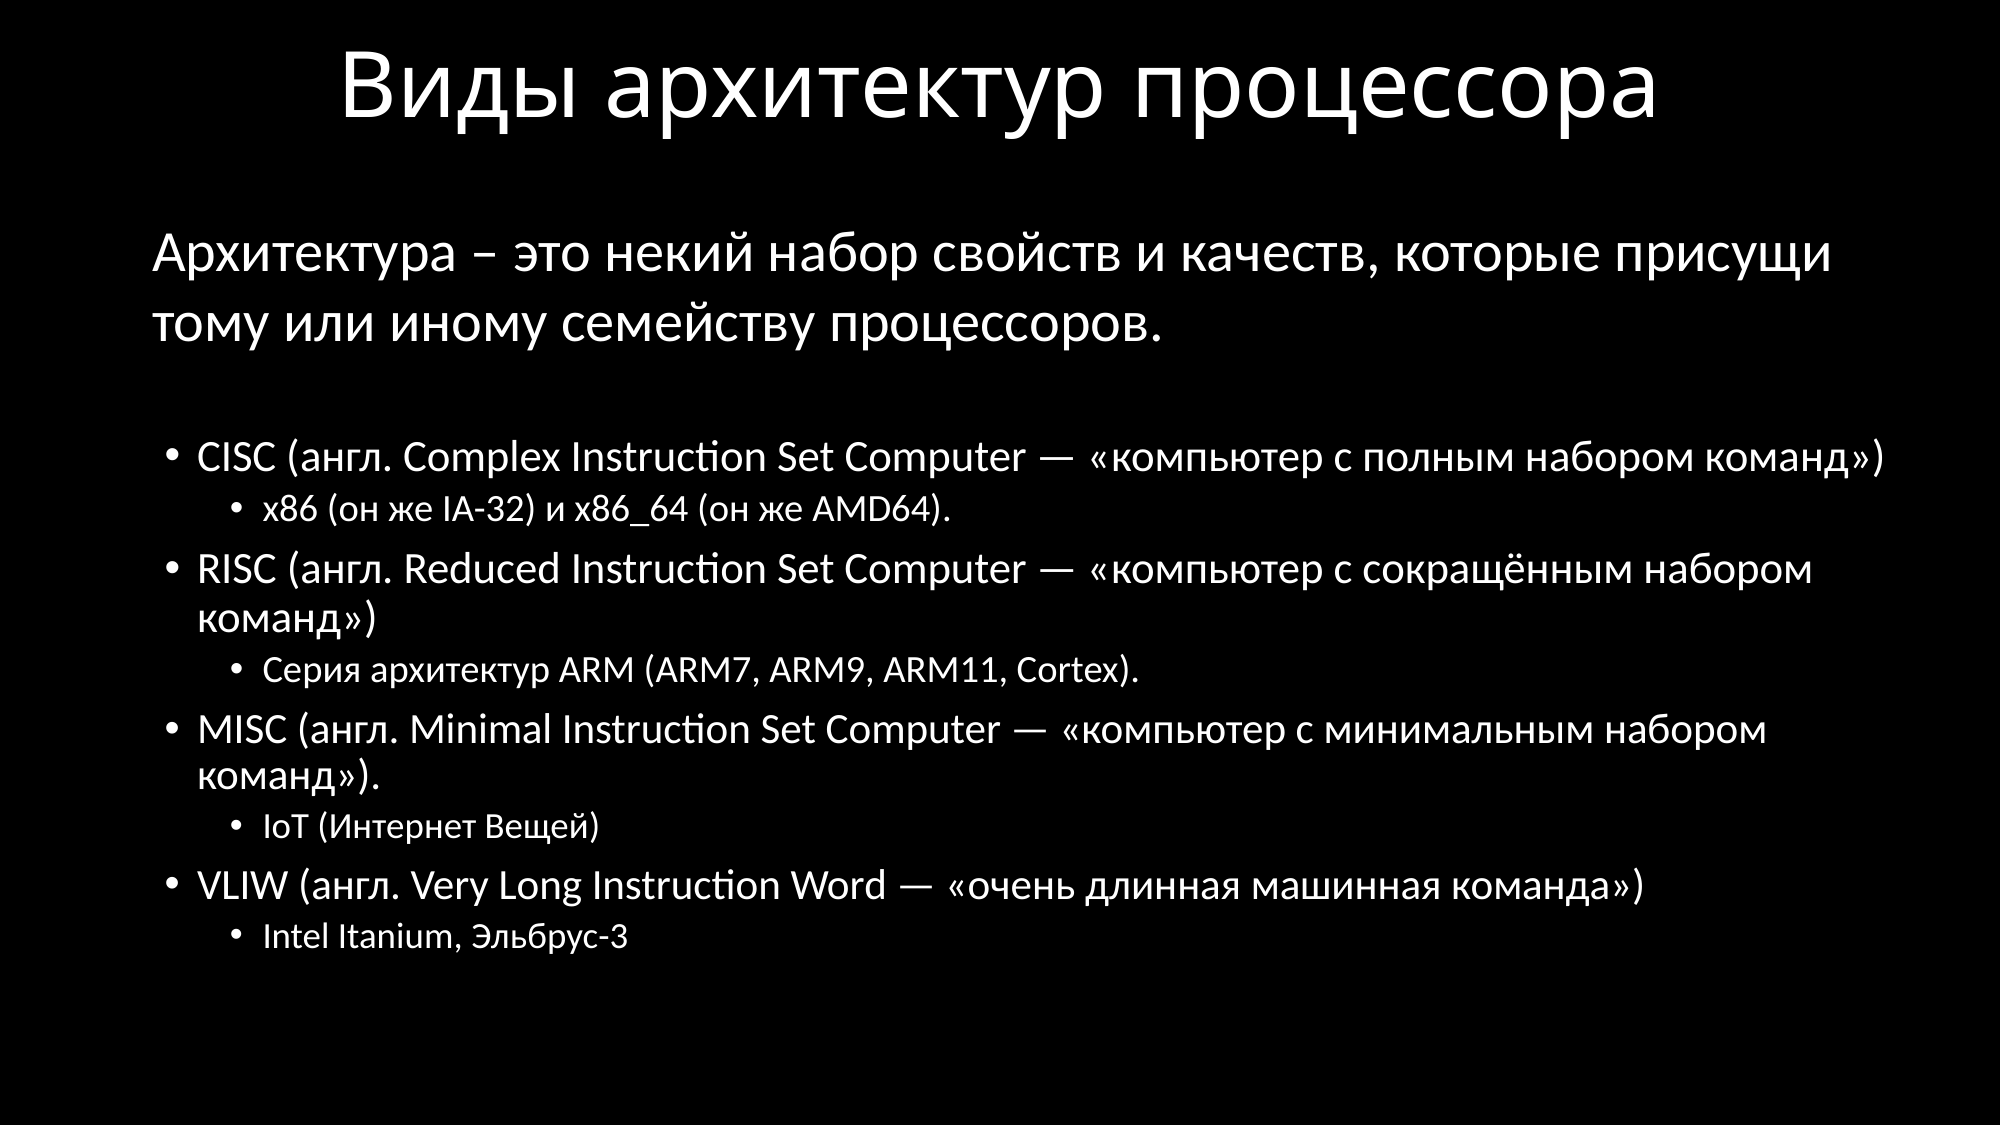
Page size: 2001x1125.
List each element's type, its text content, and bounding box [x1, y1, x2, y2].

title Виды архитектур процессора [137, 23, 1863, 152]
text_box Архитектура – это некий набор свойств и качеств, которые присущи тому или иному семейству процессоров. [137, 205, 1972, 431]
list CISC (англ. Complex Instruction Set Computer — «компьютер с полным набором команд») x86 (он же IA-32) и x86_64 (он же AMD64). RISC (англ. Reduced Instruction Set Computer — «компьютер с сокращённым набором команд») Серия архитектур ARM (ARM7, ARM9, ARM11, Cortex). MISC (англ. Minimal Instruction Set Computer — «компьютер с минимальным набором команд»). IoT (Интернет Вещей) VLIW (англ. Very Long Instruction Word — «очень длинная машинная команда») Intel Itanium, Эльбрус-3 [149, 431, 1914, 1017]
